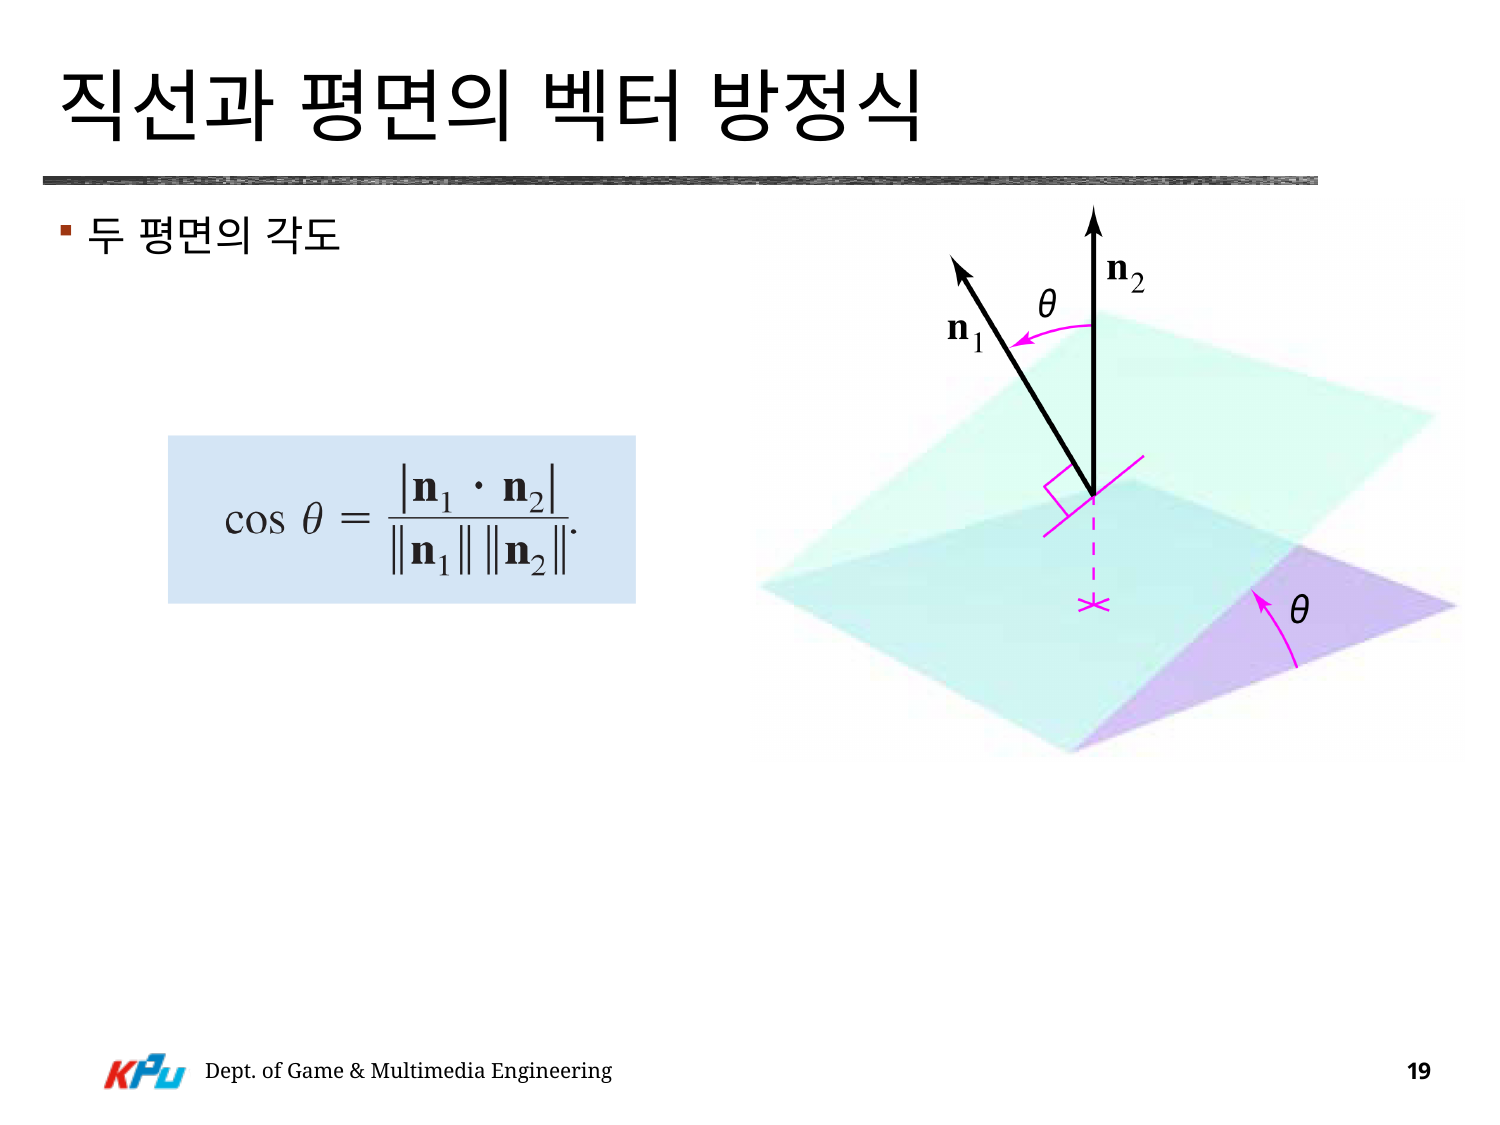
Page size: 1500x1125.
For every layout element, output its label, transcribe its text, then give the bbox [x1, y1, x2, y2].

slide_number 19 [1379, 1042, 1459, 1103]
title 직선과 평면의 벡터 방정식 [42, 39, 1458, 182]
picture [150, 425, 649, 613]
footer Dept. of Game & Multimedia Engineering [190, 1042, 879, 1103]
picture [92, 1030, 191, 1120]
picture [750, 198, 1465, 762]
list 두 평면의 각도 [42, 207, 1458, 1013]
